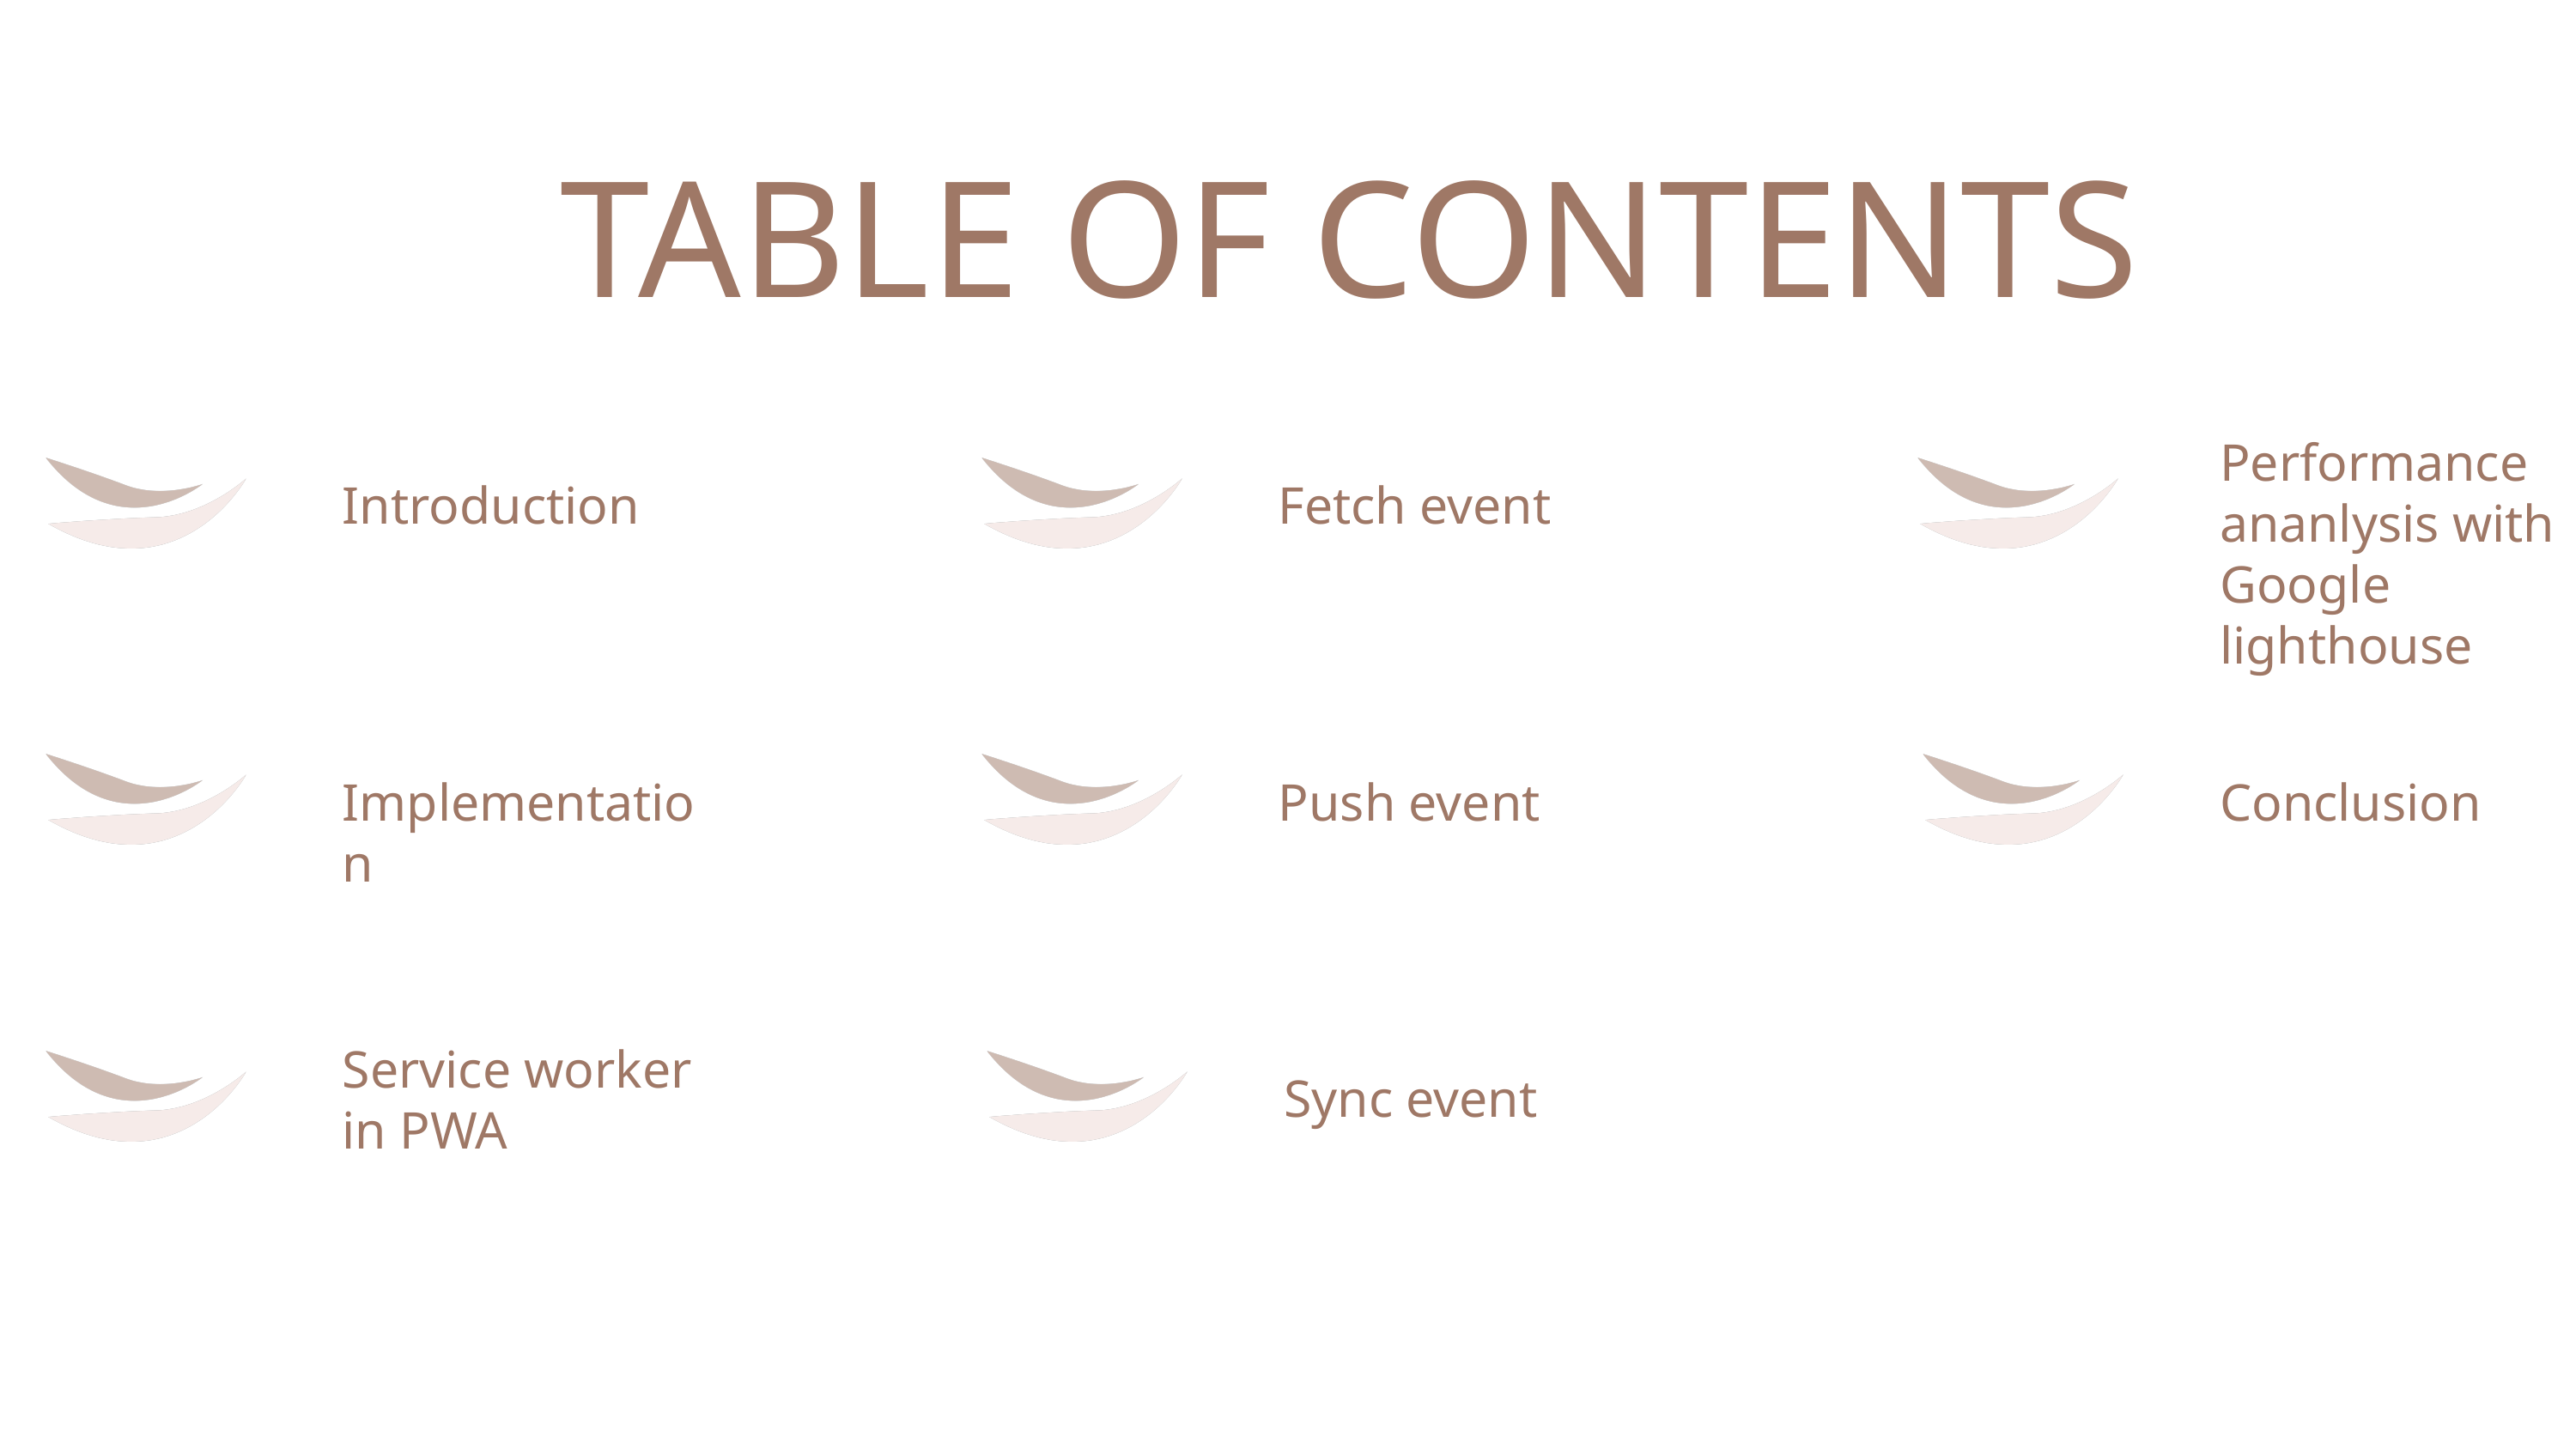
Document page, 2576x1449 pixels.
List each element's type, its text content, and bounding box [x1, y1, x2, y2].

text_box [45, 457, 699, 549]
text_box TABLE OF CONTENTS [375, 168, 2139, 330]
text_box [981, 457, 1635, 549]
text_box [1923, 754, 2576, 846]
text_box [45, 1036, 699, 1155]
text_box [981, 754, 1635, 846]
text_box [45, 754, 699, 846]
text_box [1917, 458, 2118, 549]
text_box Performance ananlysis with Google lighthouse [2220, 430, 2576, 674]
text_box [987, 1050, 1640, 1142]
